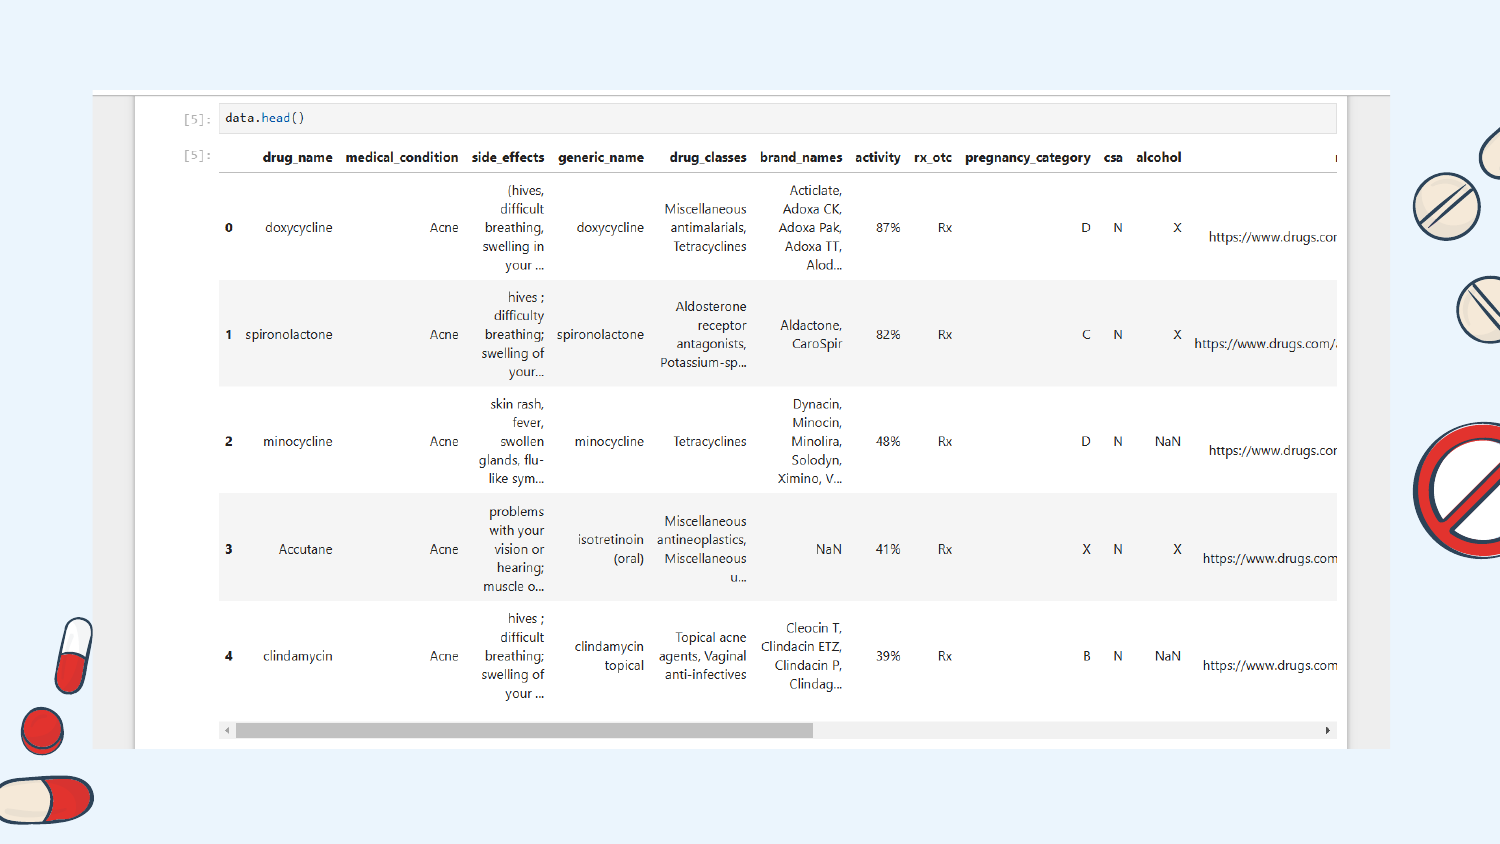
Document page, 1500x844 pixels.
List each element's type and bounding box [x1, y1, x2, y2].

picture [92, 89, 1391, 749]
